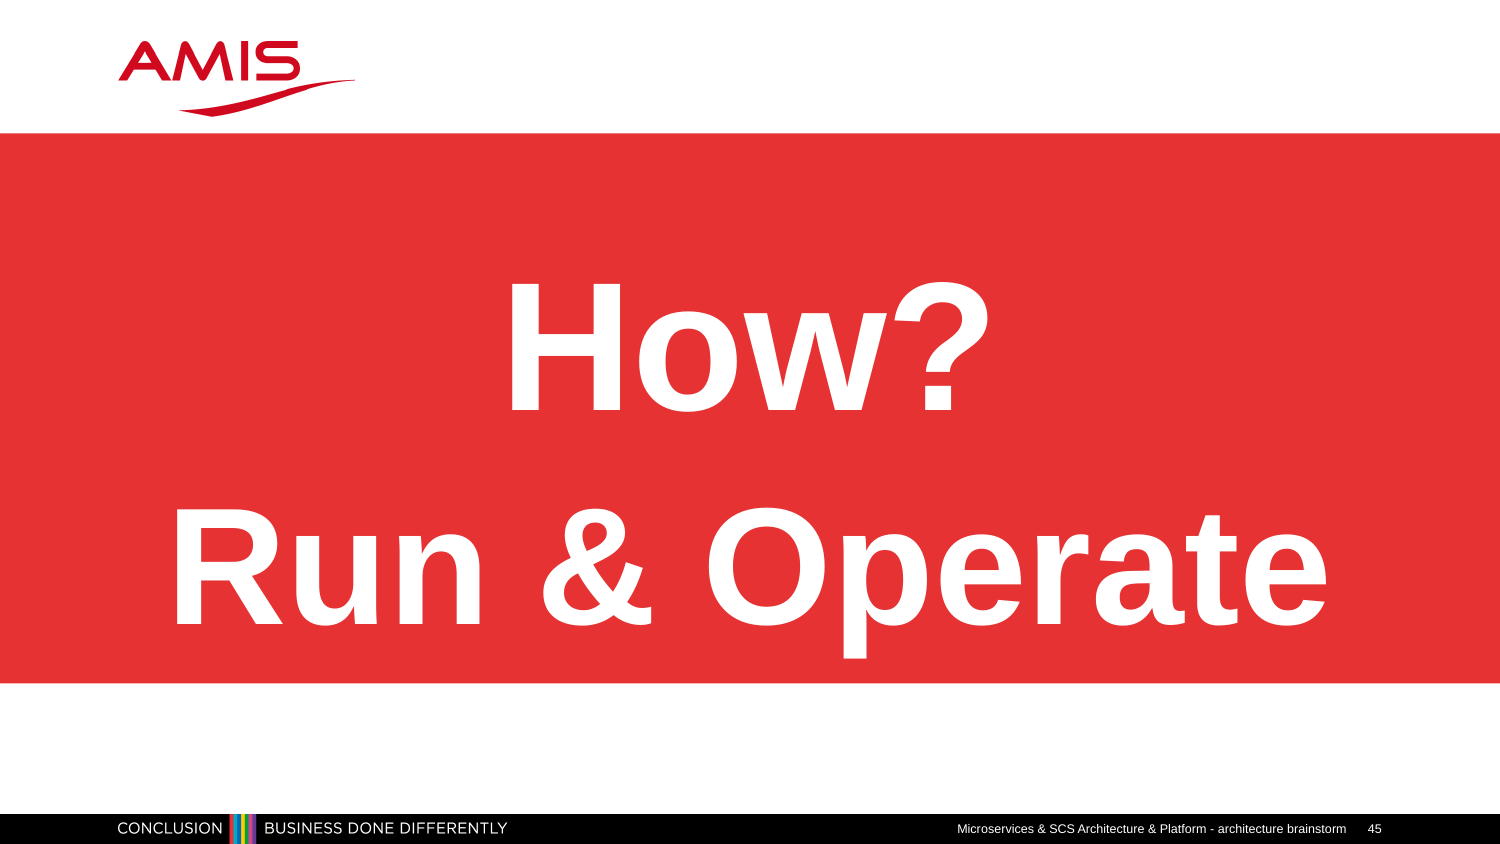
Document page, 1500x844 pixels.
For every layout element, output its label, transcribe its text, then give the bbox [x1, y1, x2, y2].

footer Microservices & SCS Architecture & Platform - architecture brainstorm [814, 820, 1347, 839]
picture [0, 814, 236, 844]
title How? Run & Operate [118, 216, 1382, 497]
picture [239, 814, 1500, 844]
slide_number 45 [1358, 820, 1382, 839]
picture [106, 17, 579, 125]
